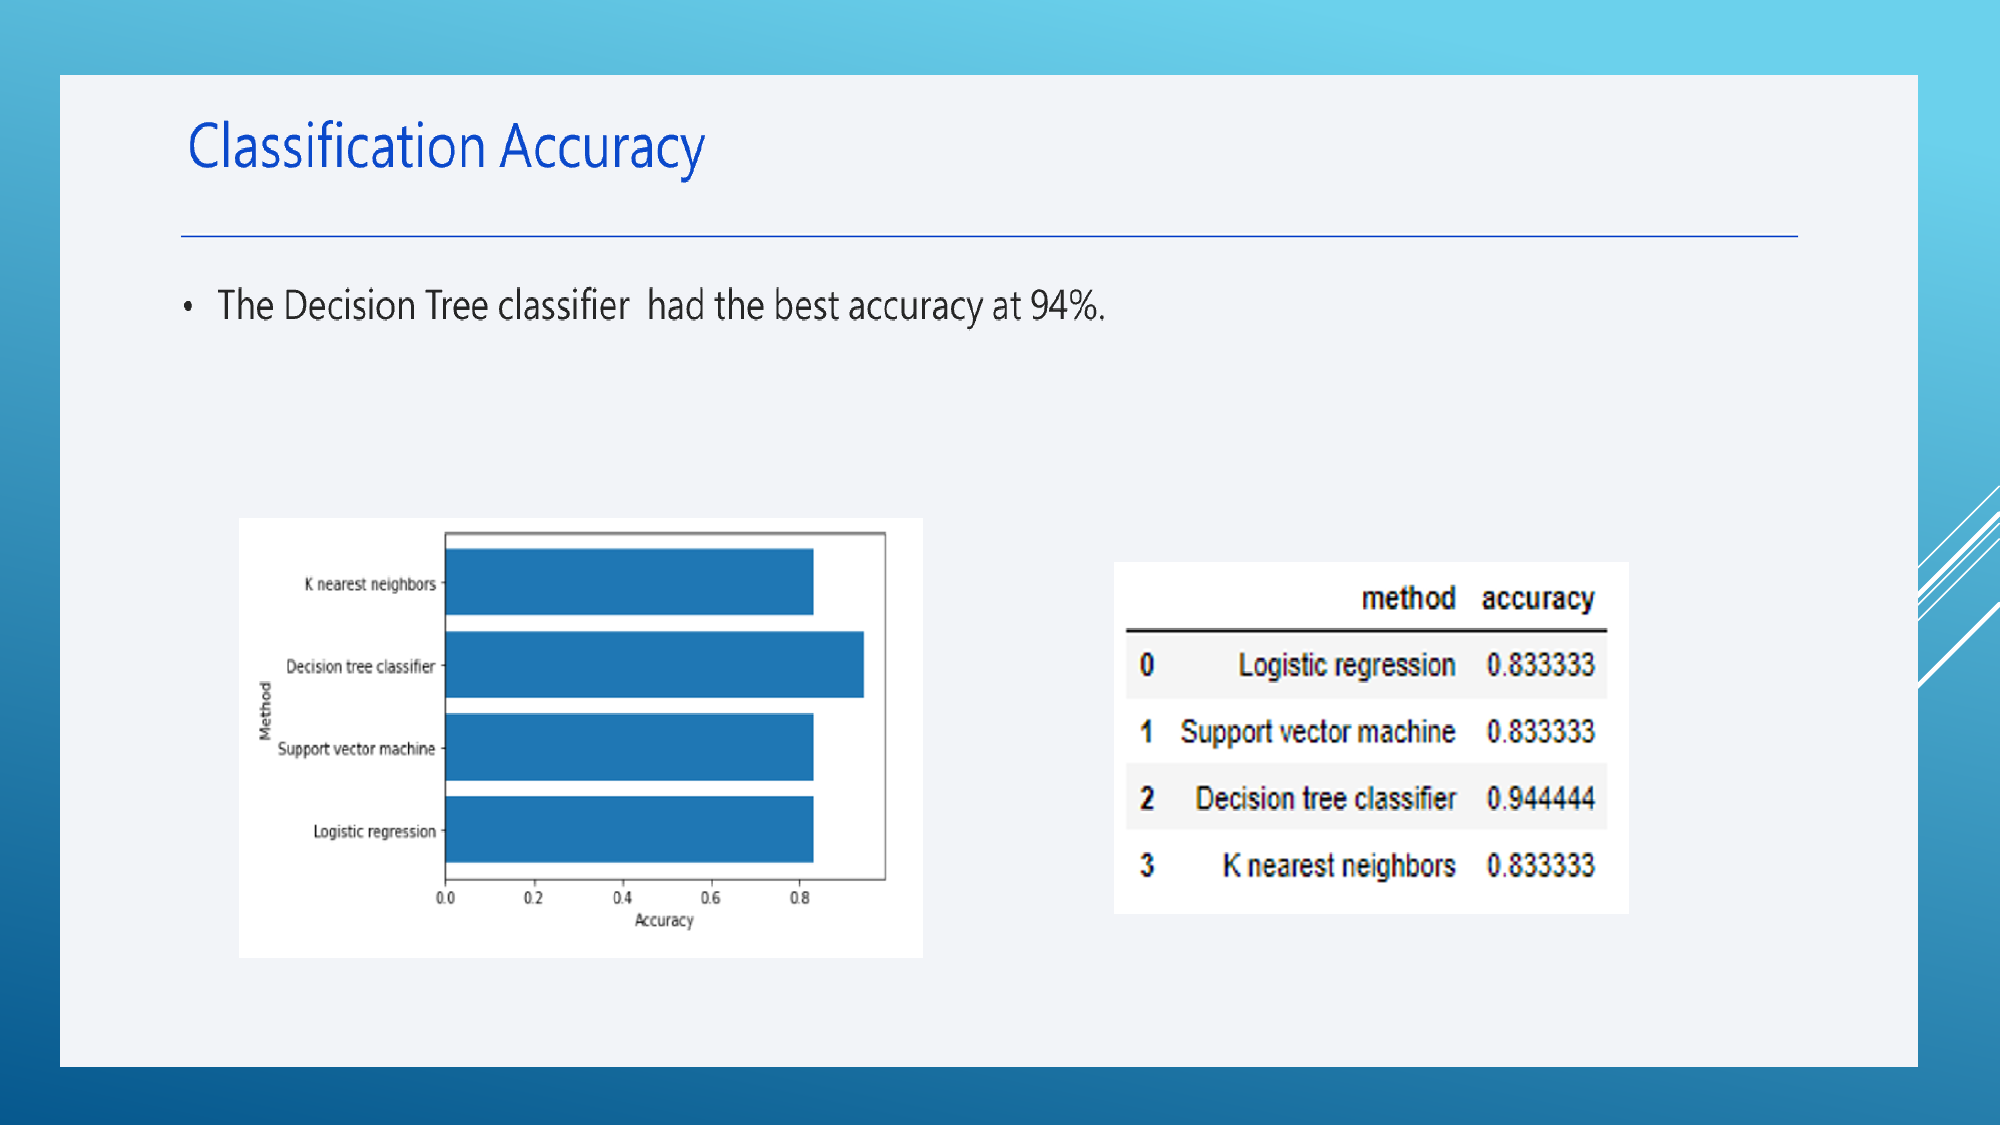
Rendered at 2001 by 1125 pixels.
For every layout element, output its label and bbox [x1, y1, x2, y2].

picture [60, 75, 1918, 1067]
